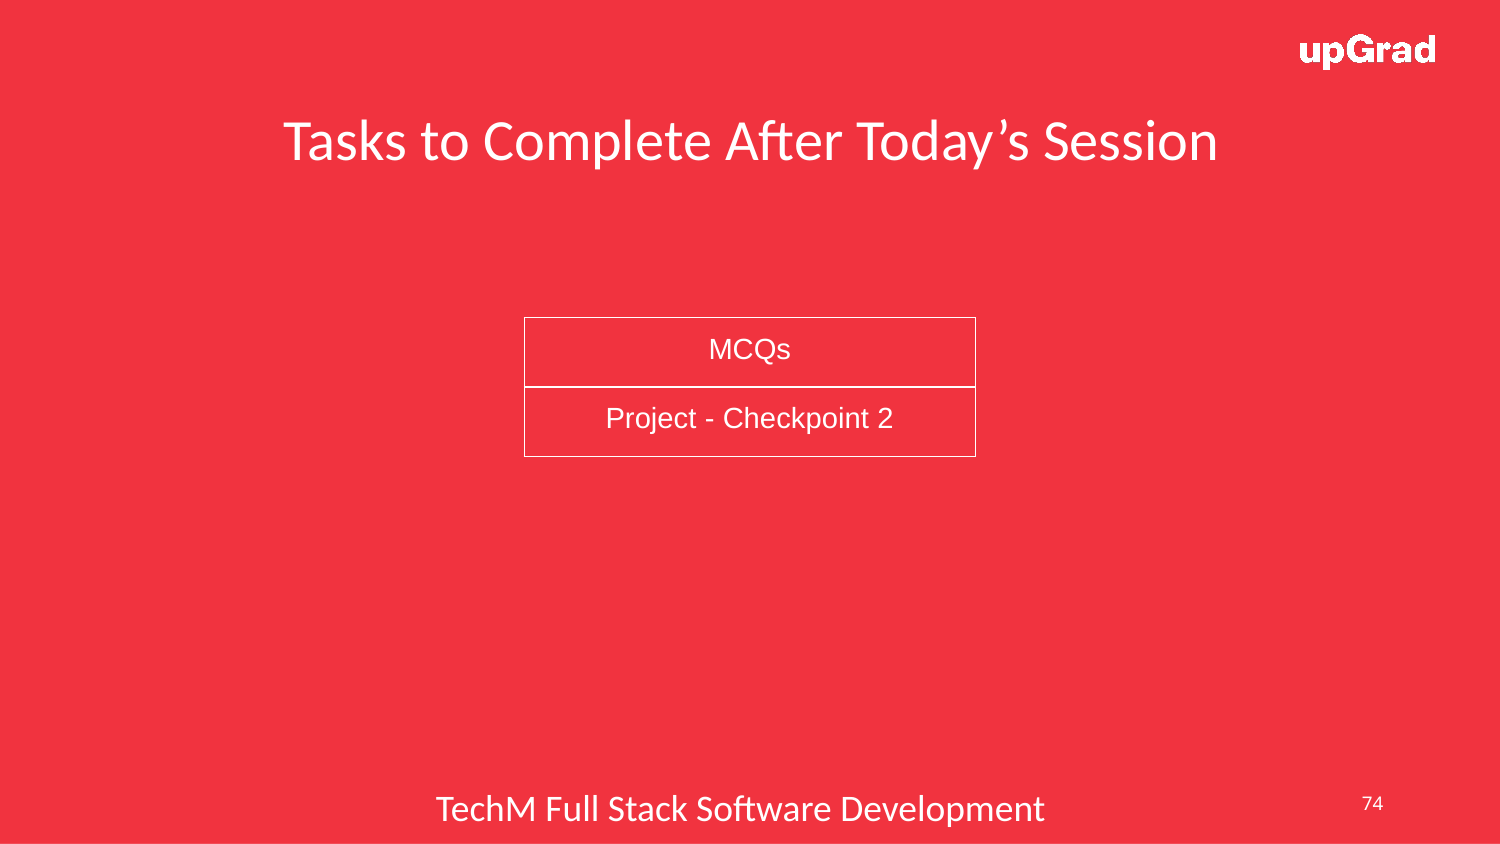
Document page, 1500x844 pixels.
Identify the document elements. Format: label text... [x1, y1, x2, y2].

text_box [124, 236, 1344, 711]
picture [1300, 34, 1435, 70]
table_cell Project - Checkpoint 2 [525, 388, 975, 456]
table_header MCQs [525, 318, 975, 386]
slide_number 74 [1092, 782, 1399, 827]
text_box Tasks to Complete After Today’s Session [104, 94, 1399, 181]
footer TechM Full Stack Software Development [420, 782, 1092, 827]
